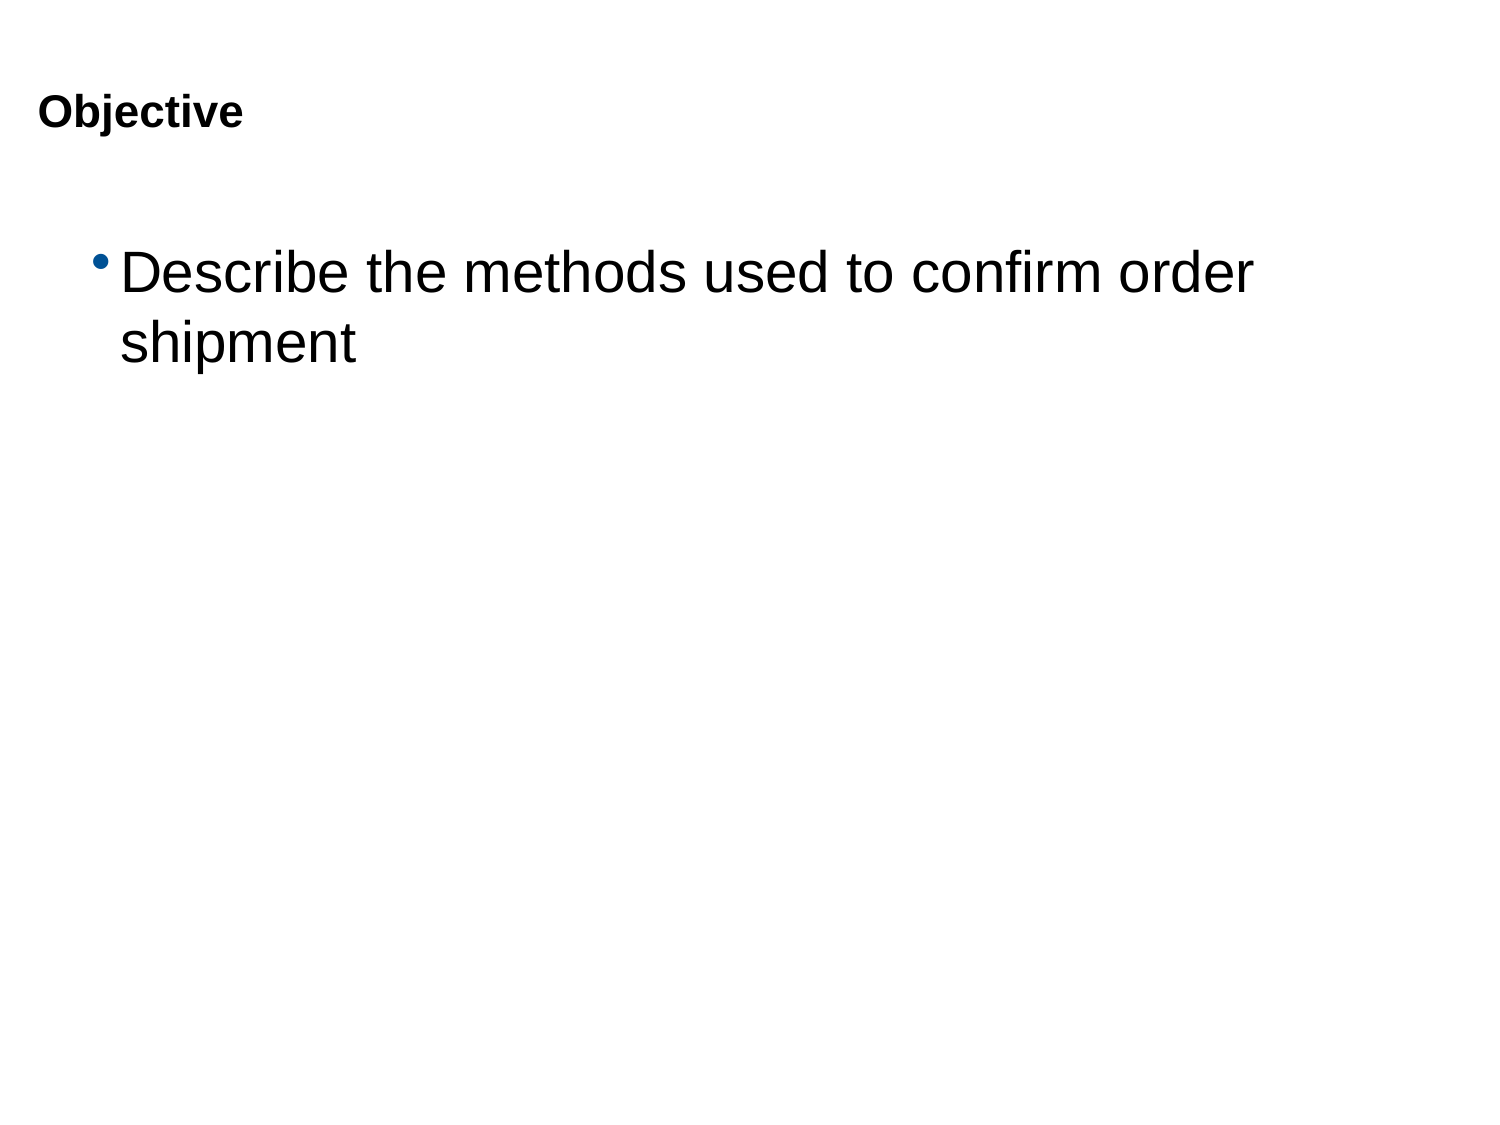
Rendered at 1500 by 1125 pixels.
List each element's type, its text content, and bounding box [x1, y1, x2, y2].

list Describe the methods used to confirm order shipment [75, 225, 1386, 708]
title Objective [22, 74, 1421, 124]
